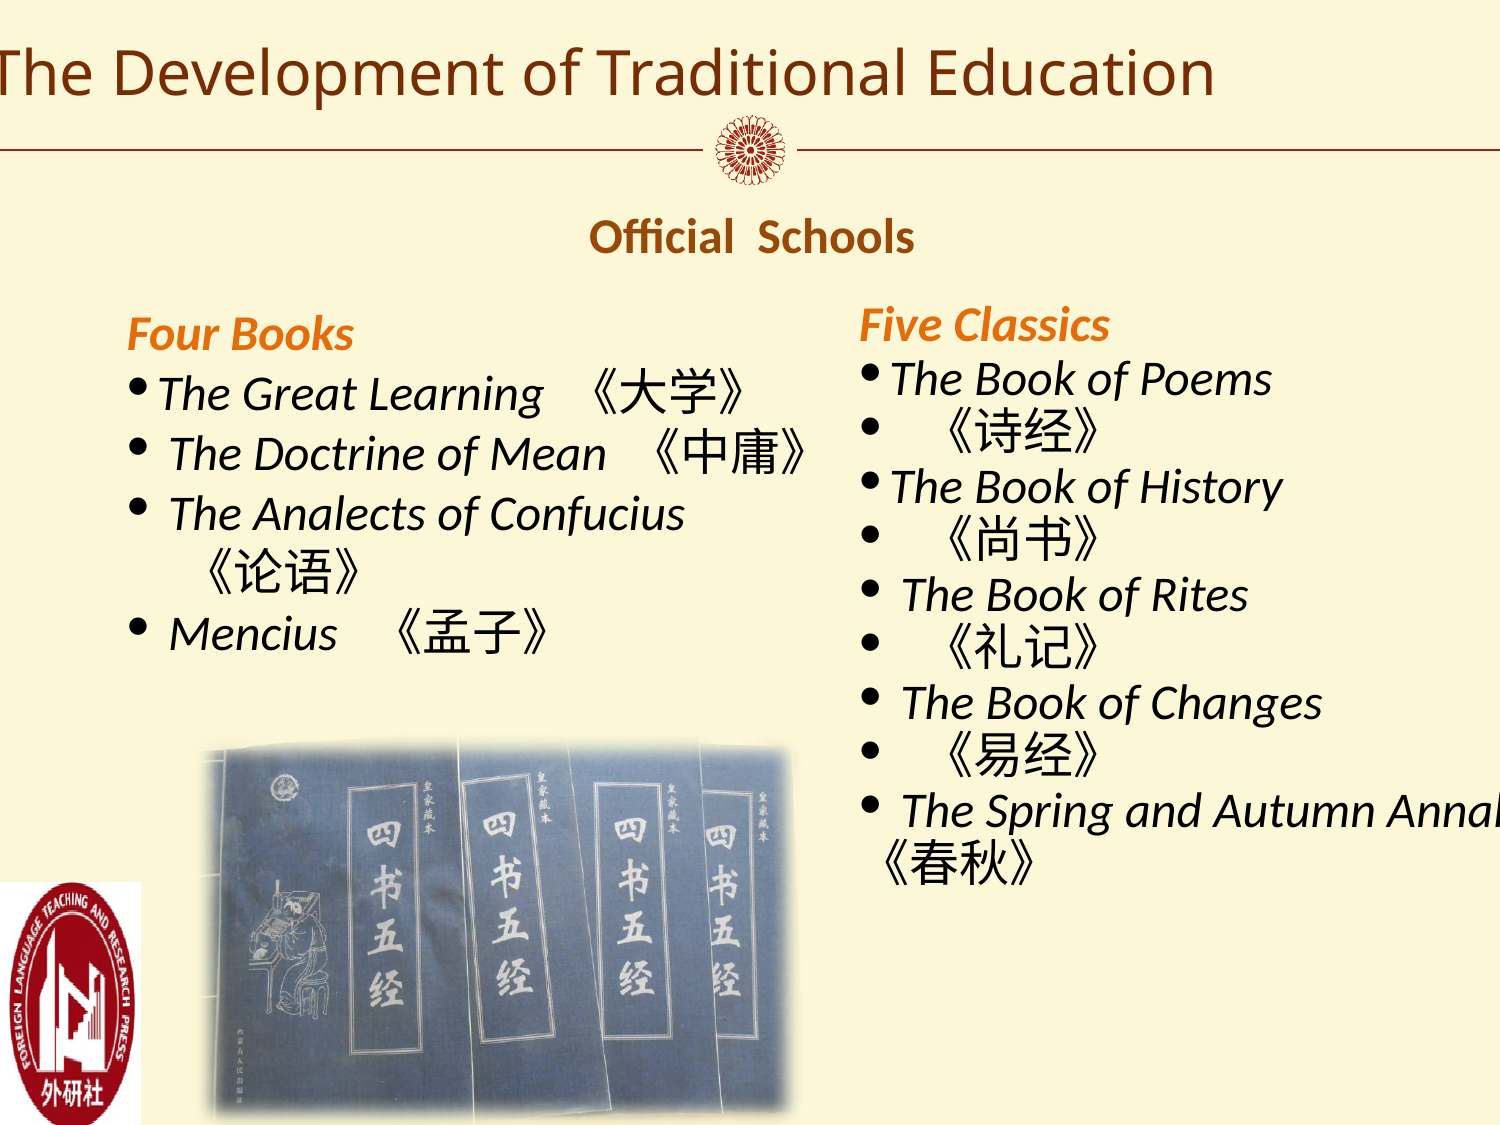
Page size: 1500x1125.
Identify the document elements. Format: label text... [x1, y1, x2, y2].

list Five Classics The Book of Poems 《诗经》 The Book of History 《尚书》 The Book of Rites 《礼记》 The Book of Changes 《易经》 The Spring and Autumn Annals 《春秋》 [844, 290, 1500, 1034]
text_box The Development of Traditional Education [0, 10, 1270, 115]
picture [0, 882, 112, 1125]
picture [194, 731, 804, 1125]
picture [715, 115, 785, 185]
text_box Official Schools [574, 196, 931, 271]
list Four Books The Great Learning 《大学》 The Doctrine of Mean 《中庸》 The Analects of Confucius 《论语》 Mencius 《孟子》 [112, 293, 892, 1125]
